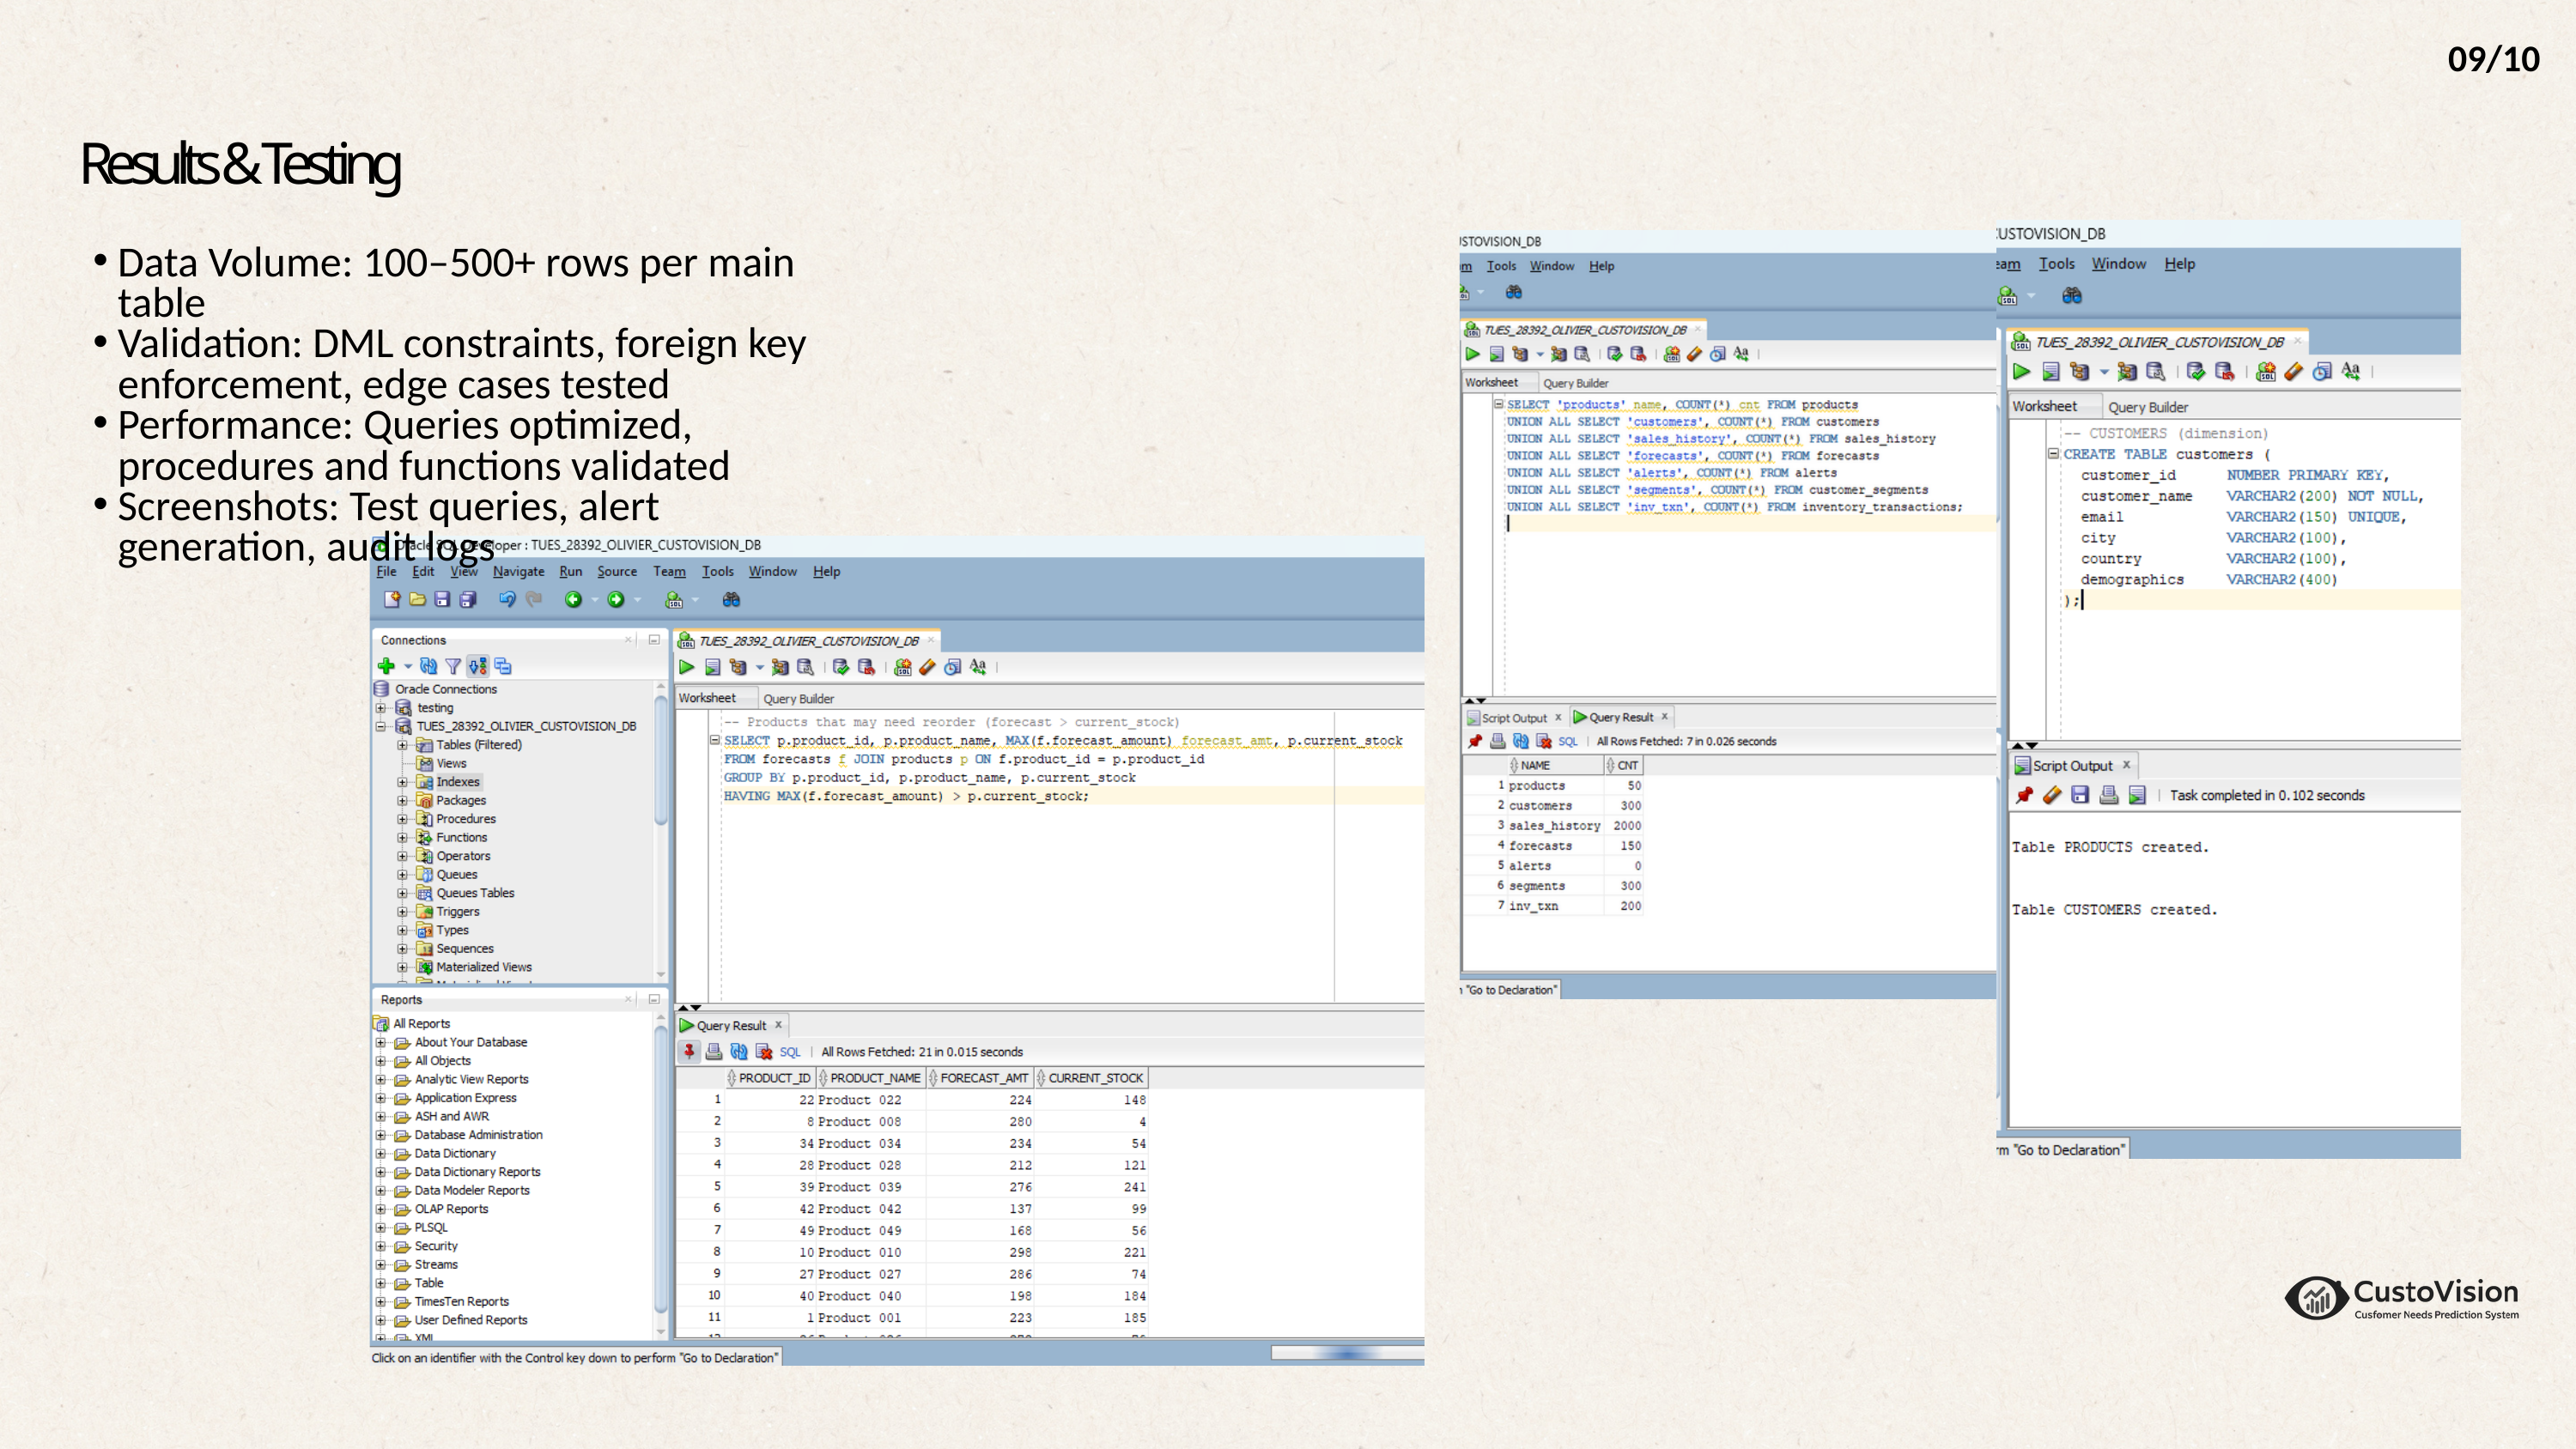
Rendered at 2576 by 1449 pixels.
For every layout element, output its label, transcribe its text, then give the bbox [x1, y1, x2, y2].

text_box [2213, 1173, 2576, 1434]
text_box Results & Testing [78, 114, 1031, 196]
text_box [1996, 220, 2462, 1159]
text_box [369, 536, 1425, 1366]
text_box [1459, 230, 1996, 999]
text_box 09/10 [1932, 27, 2541, 80]
text_box [0, 0, 2576, 1449]
text_box Data Volume: 100–500+ rows per main table Validation: DML constraints, foreign key enforcement, edge cases tested Performance: Queries optimized, procedures and functions validated Screenshots: Test queries, alert generation, audit logs [68, 203, 867, 611]
